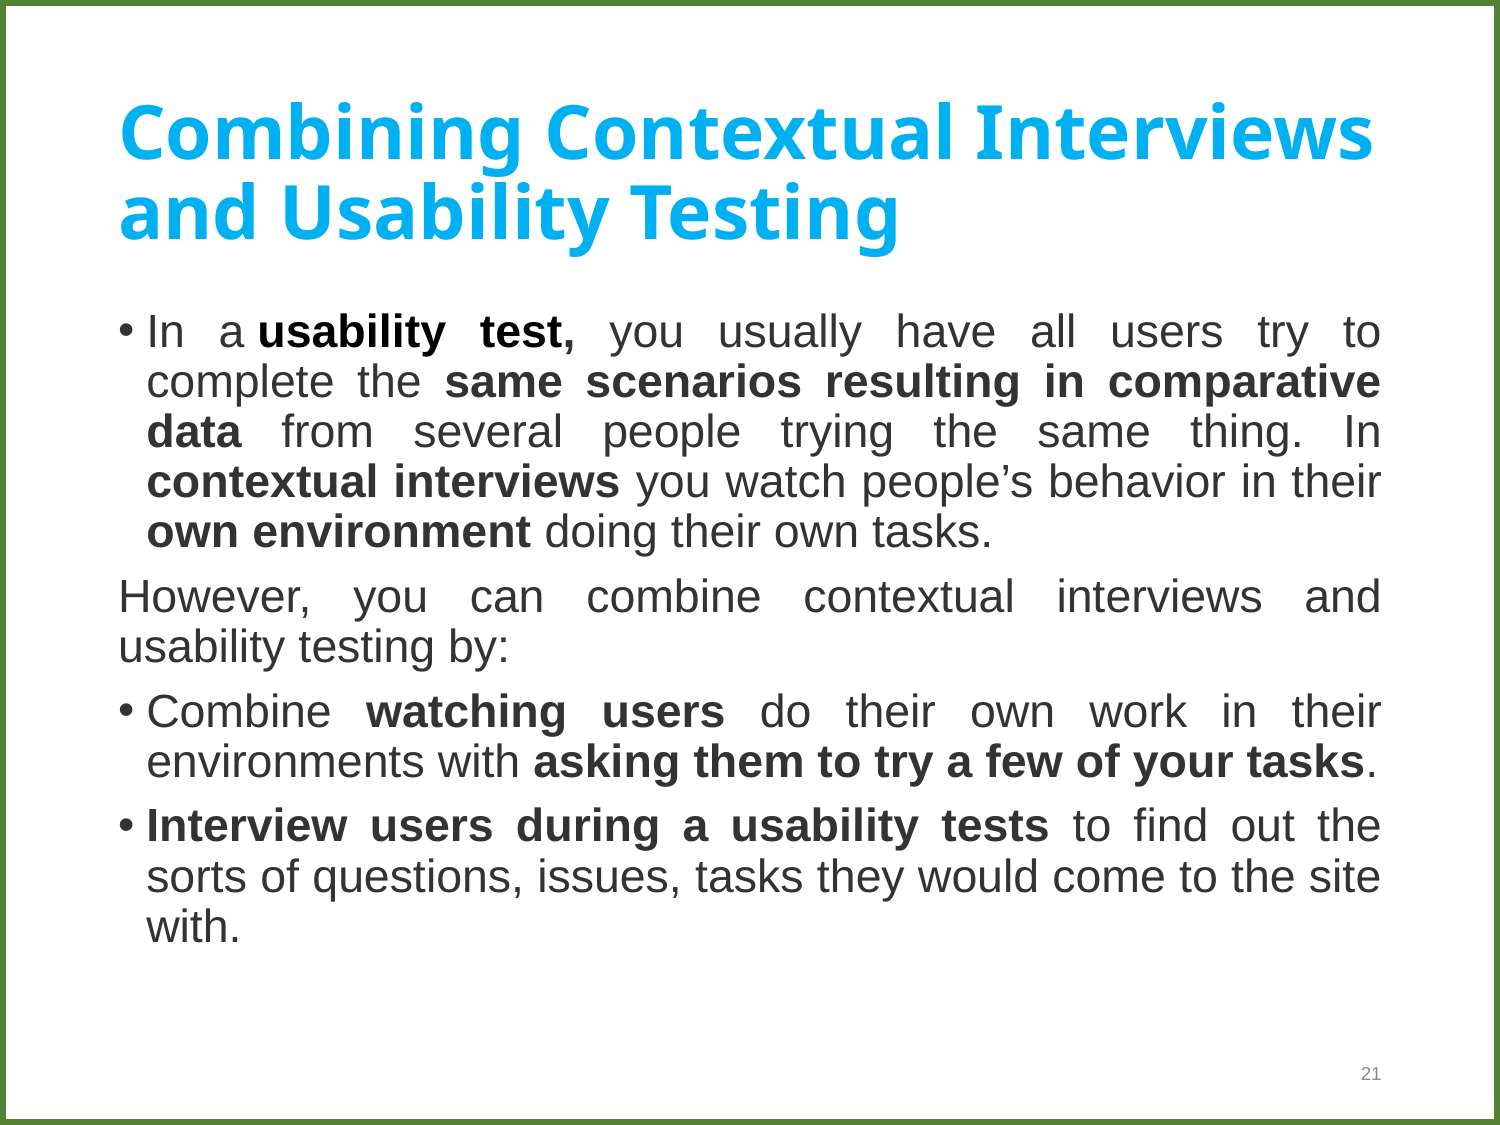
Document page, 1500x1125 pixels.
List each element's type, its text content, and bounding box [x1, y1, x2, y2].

slide_number 21 [1059, 1042, 1397, 1103]
title Combining Contextual Interviews and Usability Testing [103, 59, 1397, 291]
list In a usability test, you usually have all users try to complete the same scenarios resulting in comparative data from several people trying the same thing. In contextual interviews you watch people’s behavior in their own environment doing their own tasks. However, you can combine contextual interviews and usability testing by: Combine watching users do their own work in their environments with asking them to try a few of your tasks. Interview users during a usability tests to find out the sorts of questions, issues, tasks they would come to the site with. [103, 299, 1397, 1014]
